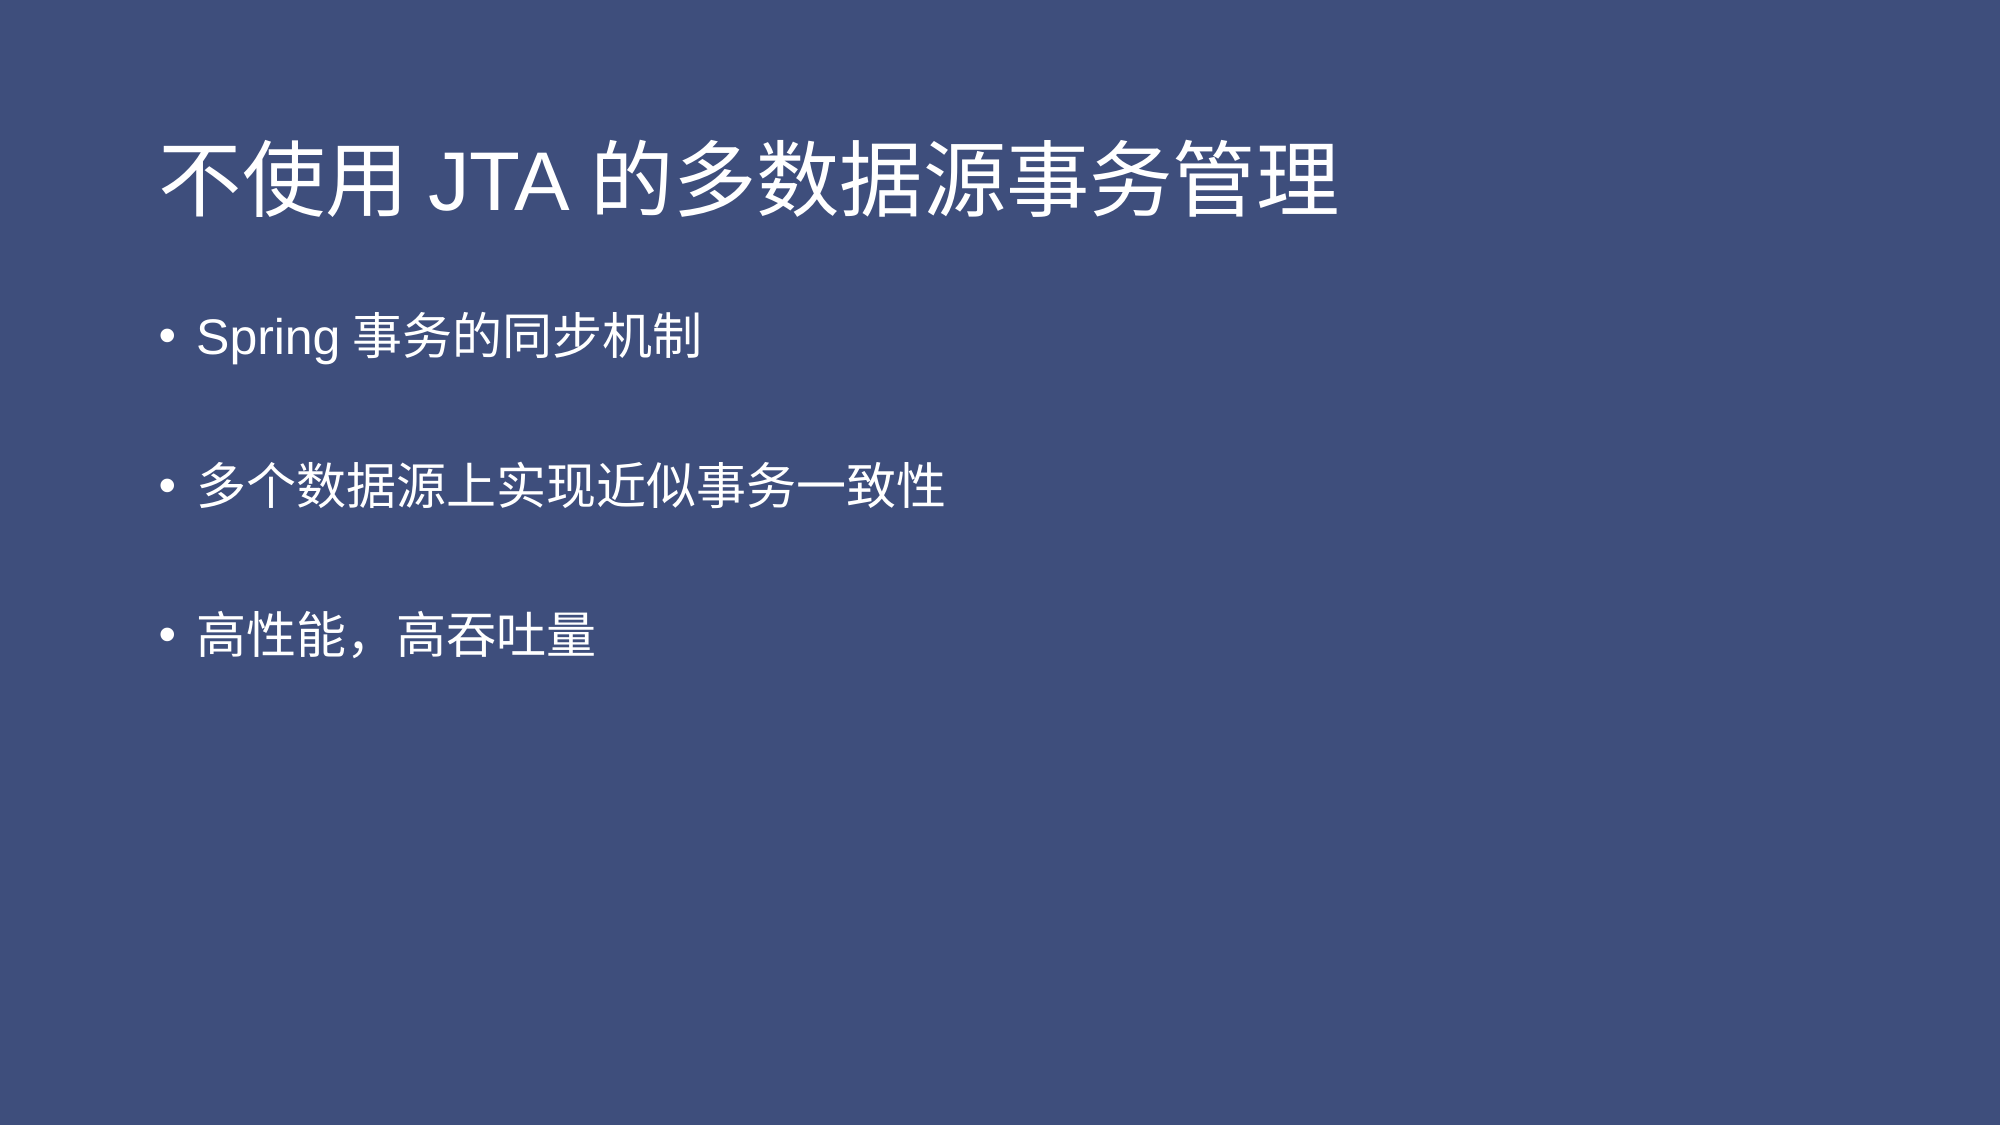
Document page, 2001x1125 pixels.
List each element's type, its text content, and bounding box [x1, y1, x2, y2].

title 不使用JTA的多数据源事务管理 [143, 54, 1857, 280]
list Spring事务的同步机制 多个数据源上实现近似事务一致性 高性能，高吞吐量 [143, 303, 1857, 1013]
